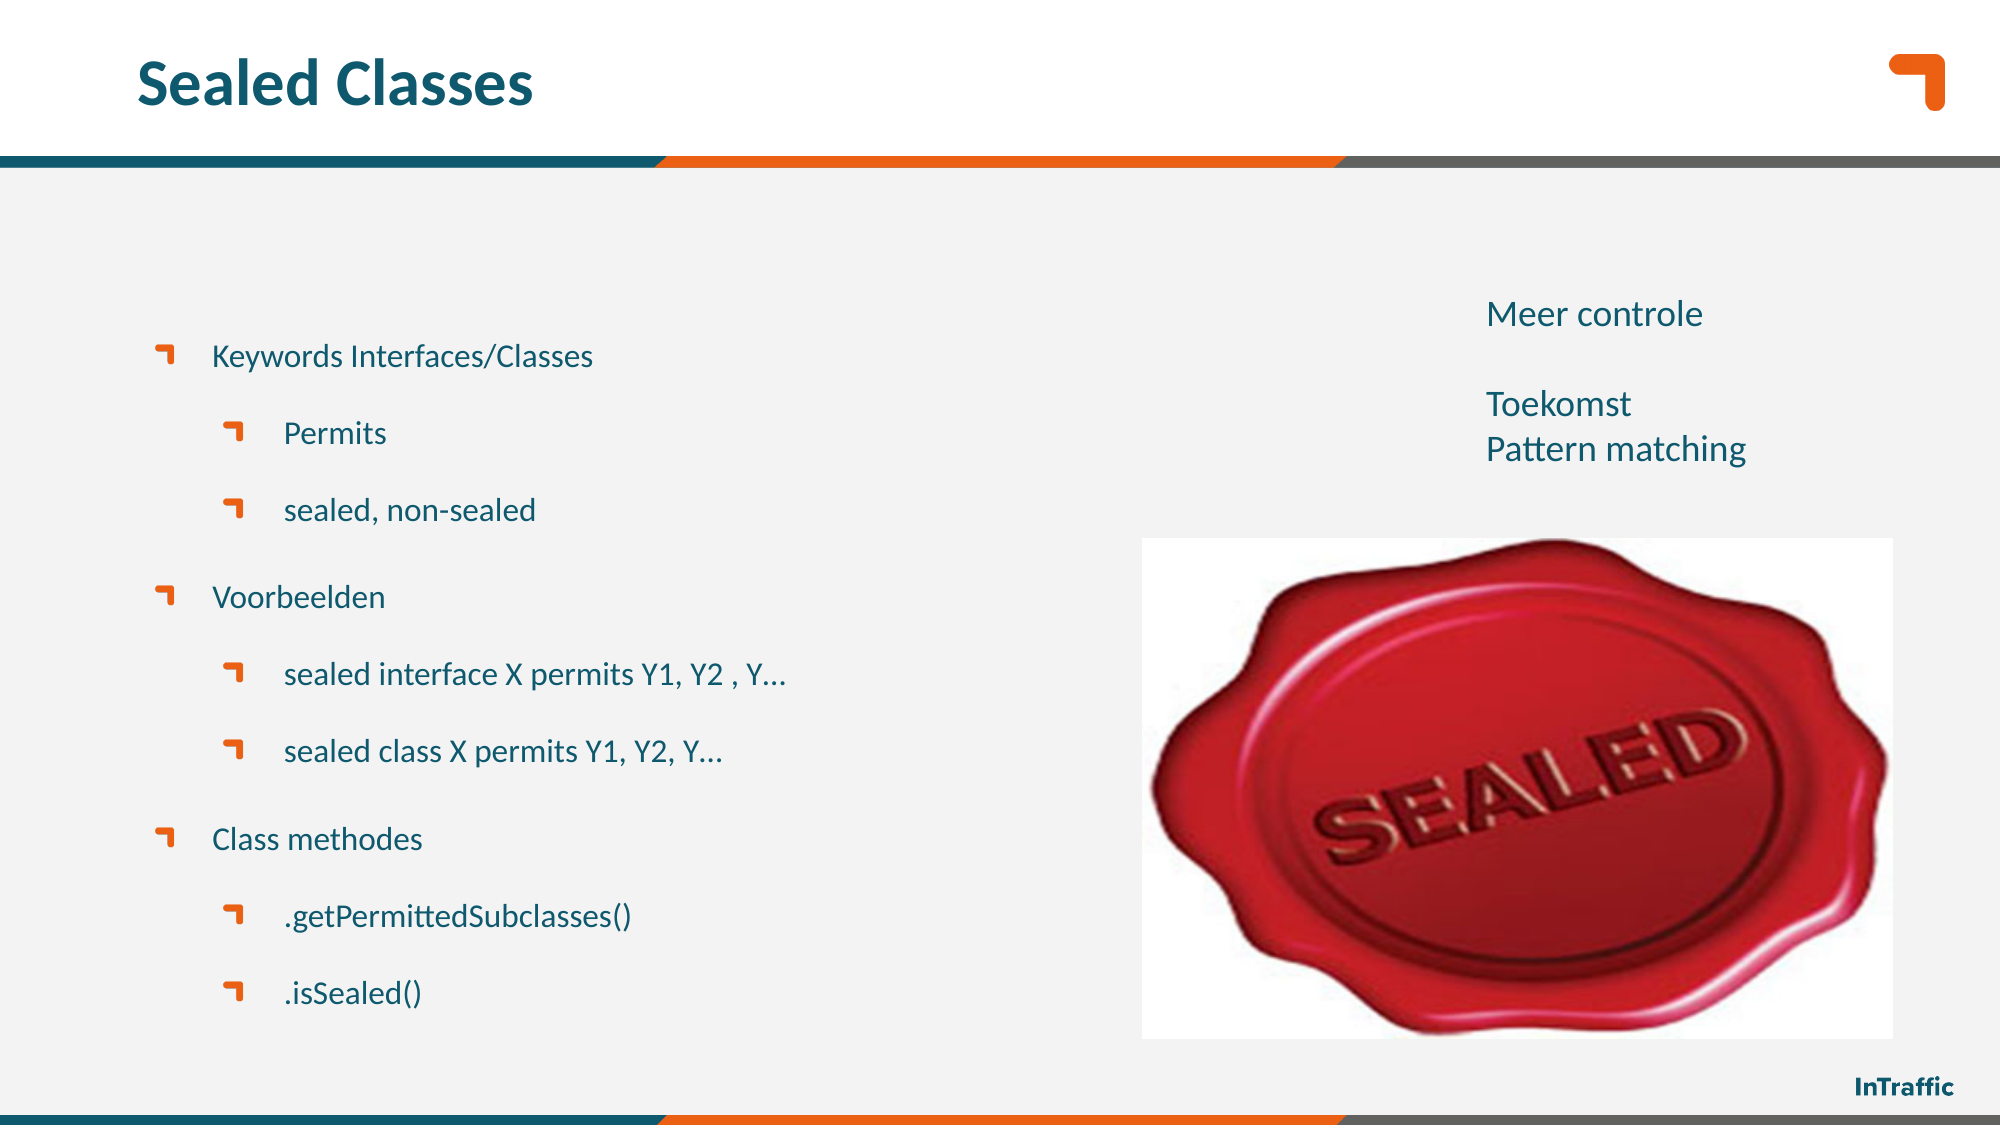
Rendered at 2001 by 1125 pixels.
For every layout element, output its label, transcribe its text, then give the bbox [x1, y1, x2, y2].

picture [1863, 156, 2000, 168]
title Sealed Classes [137, 0, 1863, 169]
text_box Meer controle Toekomst Pattern matching [1471, 281, 1863, 477]
picture [154, 343, 175, 365]
picture [0, 156, 137, 168]
picture [222, 420, 244, 442]
picture [222, 497, 244, 519]
picture [154, 826, 175, 848]
picture [222, 738, 244, 760]
picture [1142, 538, 1893, 1039]
picture [222, 980, 244, 1002]
picture [0, 1115, 2000, 1125]
picture [222, 903, 244, 925]
picture [222, 661, 244, 683]
picture [154, 584, 175, 606]
picture [1889, 54, 1945, 111]
picture [1856, 1076, 1954, 1096]
list Keywords Interfaces/Classes Permits sealed, non-sealed Voorbeelden sealed interface X permits Y1, Y2 , Y… sealed class X permits Y1, Y2, Y… Class methodes .getPermittedSubclasses() .isSealed() [137, 299, 1863, 1039]
